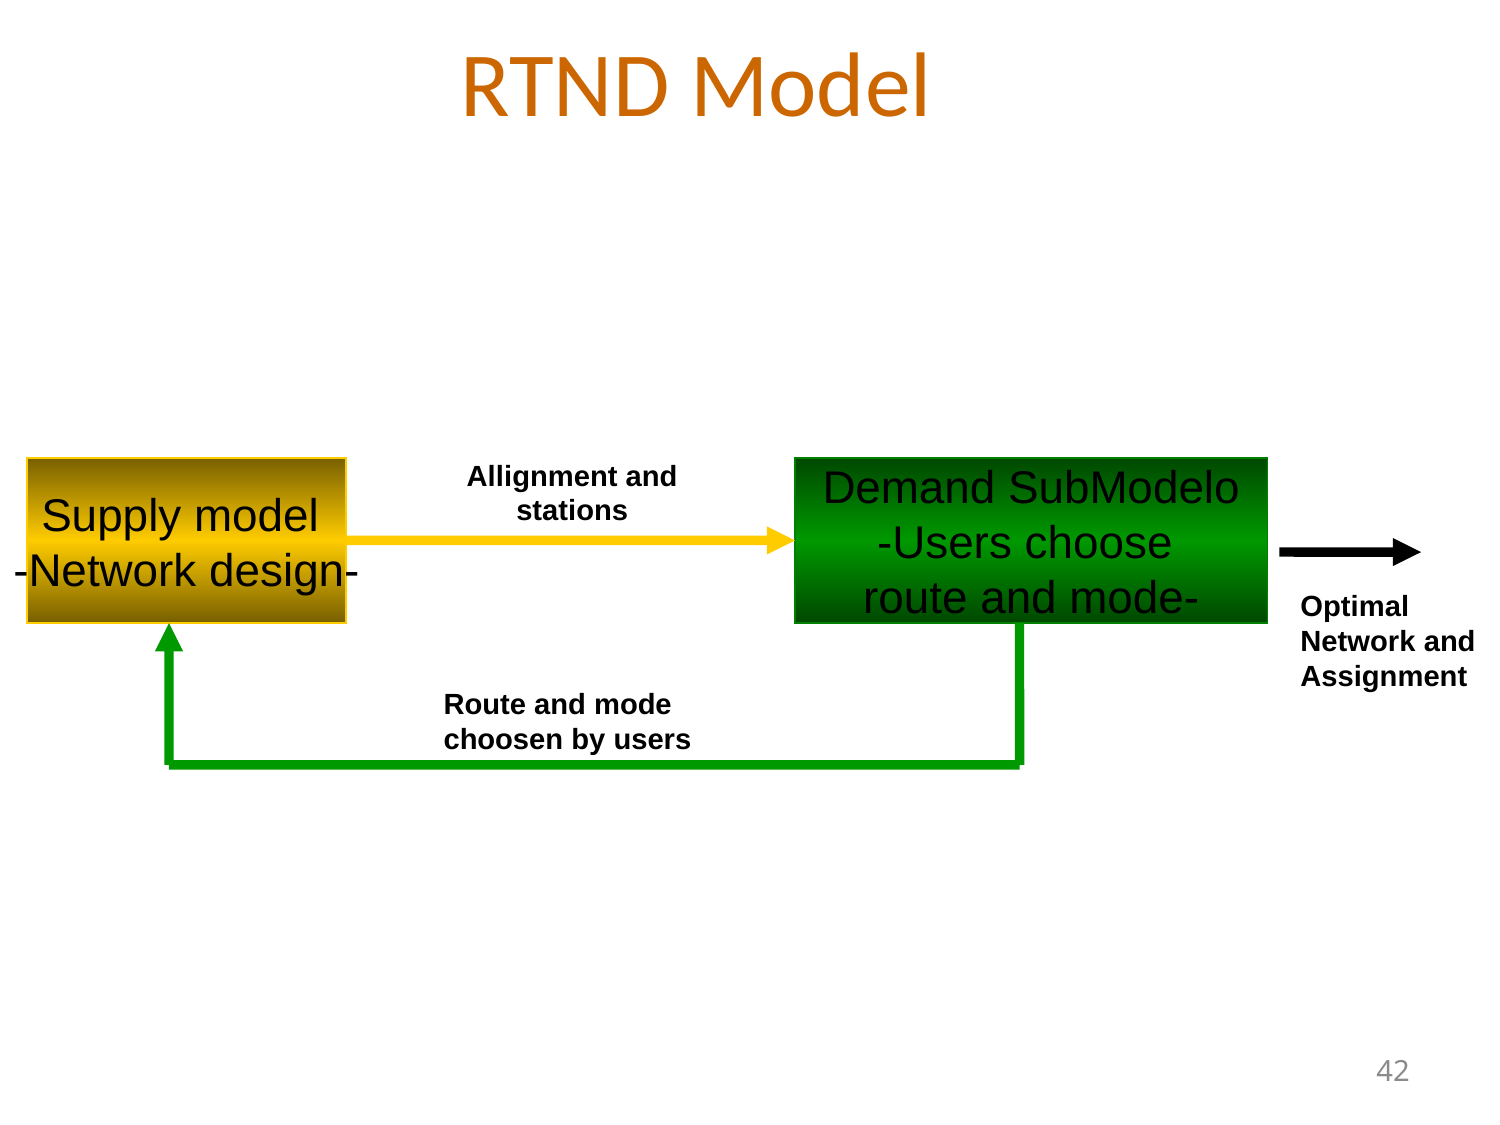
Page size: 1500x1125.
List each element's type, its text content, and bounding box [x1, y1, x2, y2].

title RTND Model [21, 12, 1372, 148]
slide_number 42 [1074, 1042, 1425, 1103]
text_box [26, 445, 1500, 766]
